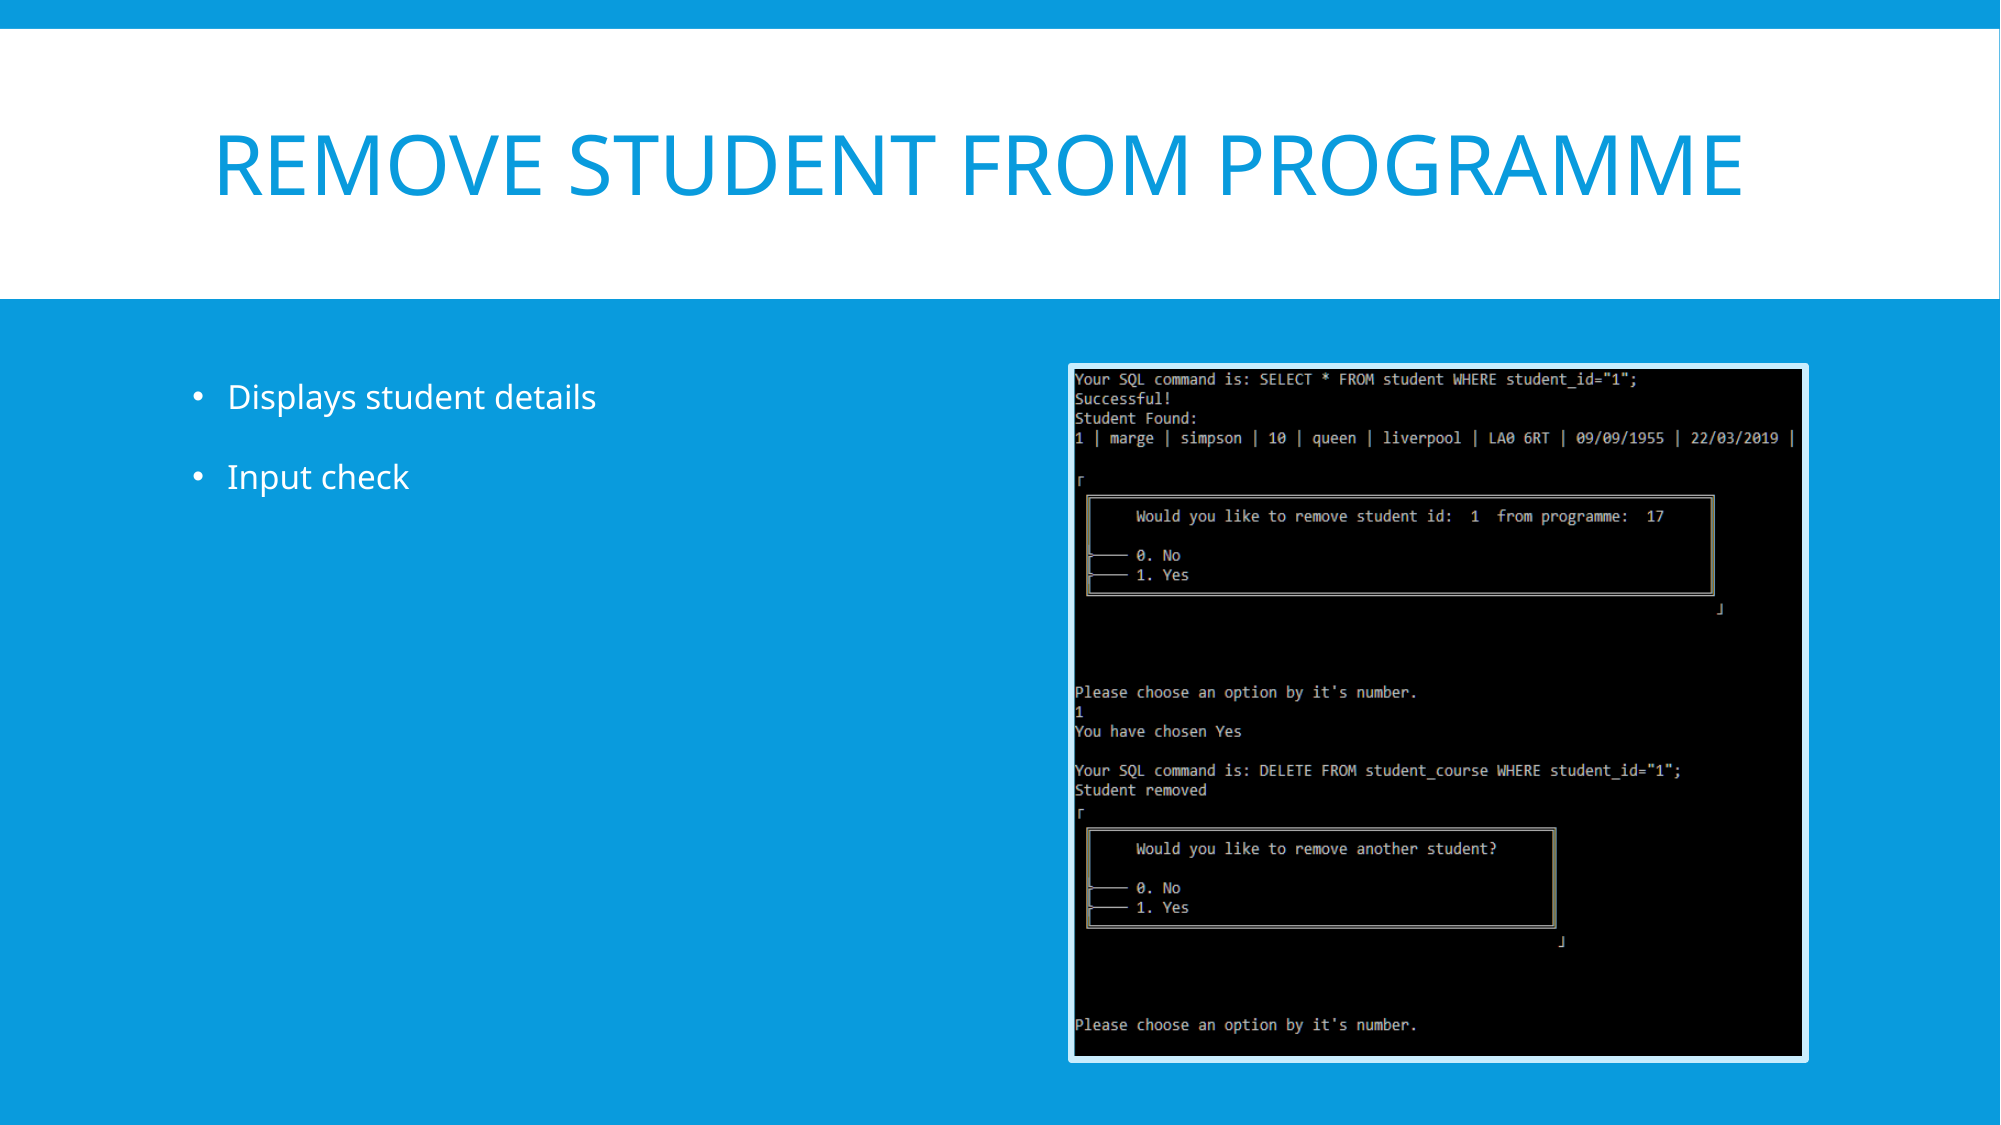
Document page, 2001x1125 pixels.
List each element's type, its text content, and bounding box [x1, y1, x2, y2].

picture [1073, 368, 1803, 1057]
title Remove student from programme [197, 46, 1803, 295]
text_box Displays student details Input check [177, 368, 613, 504]
